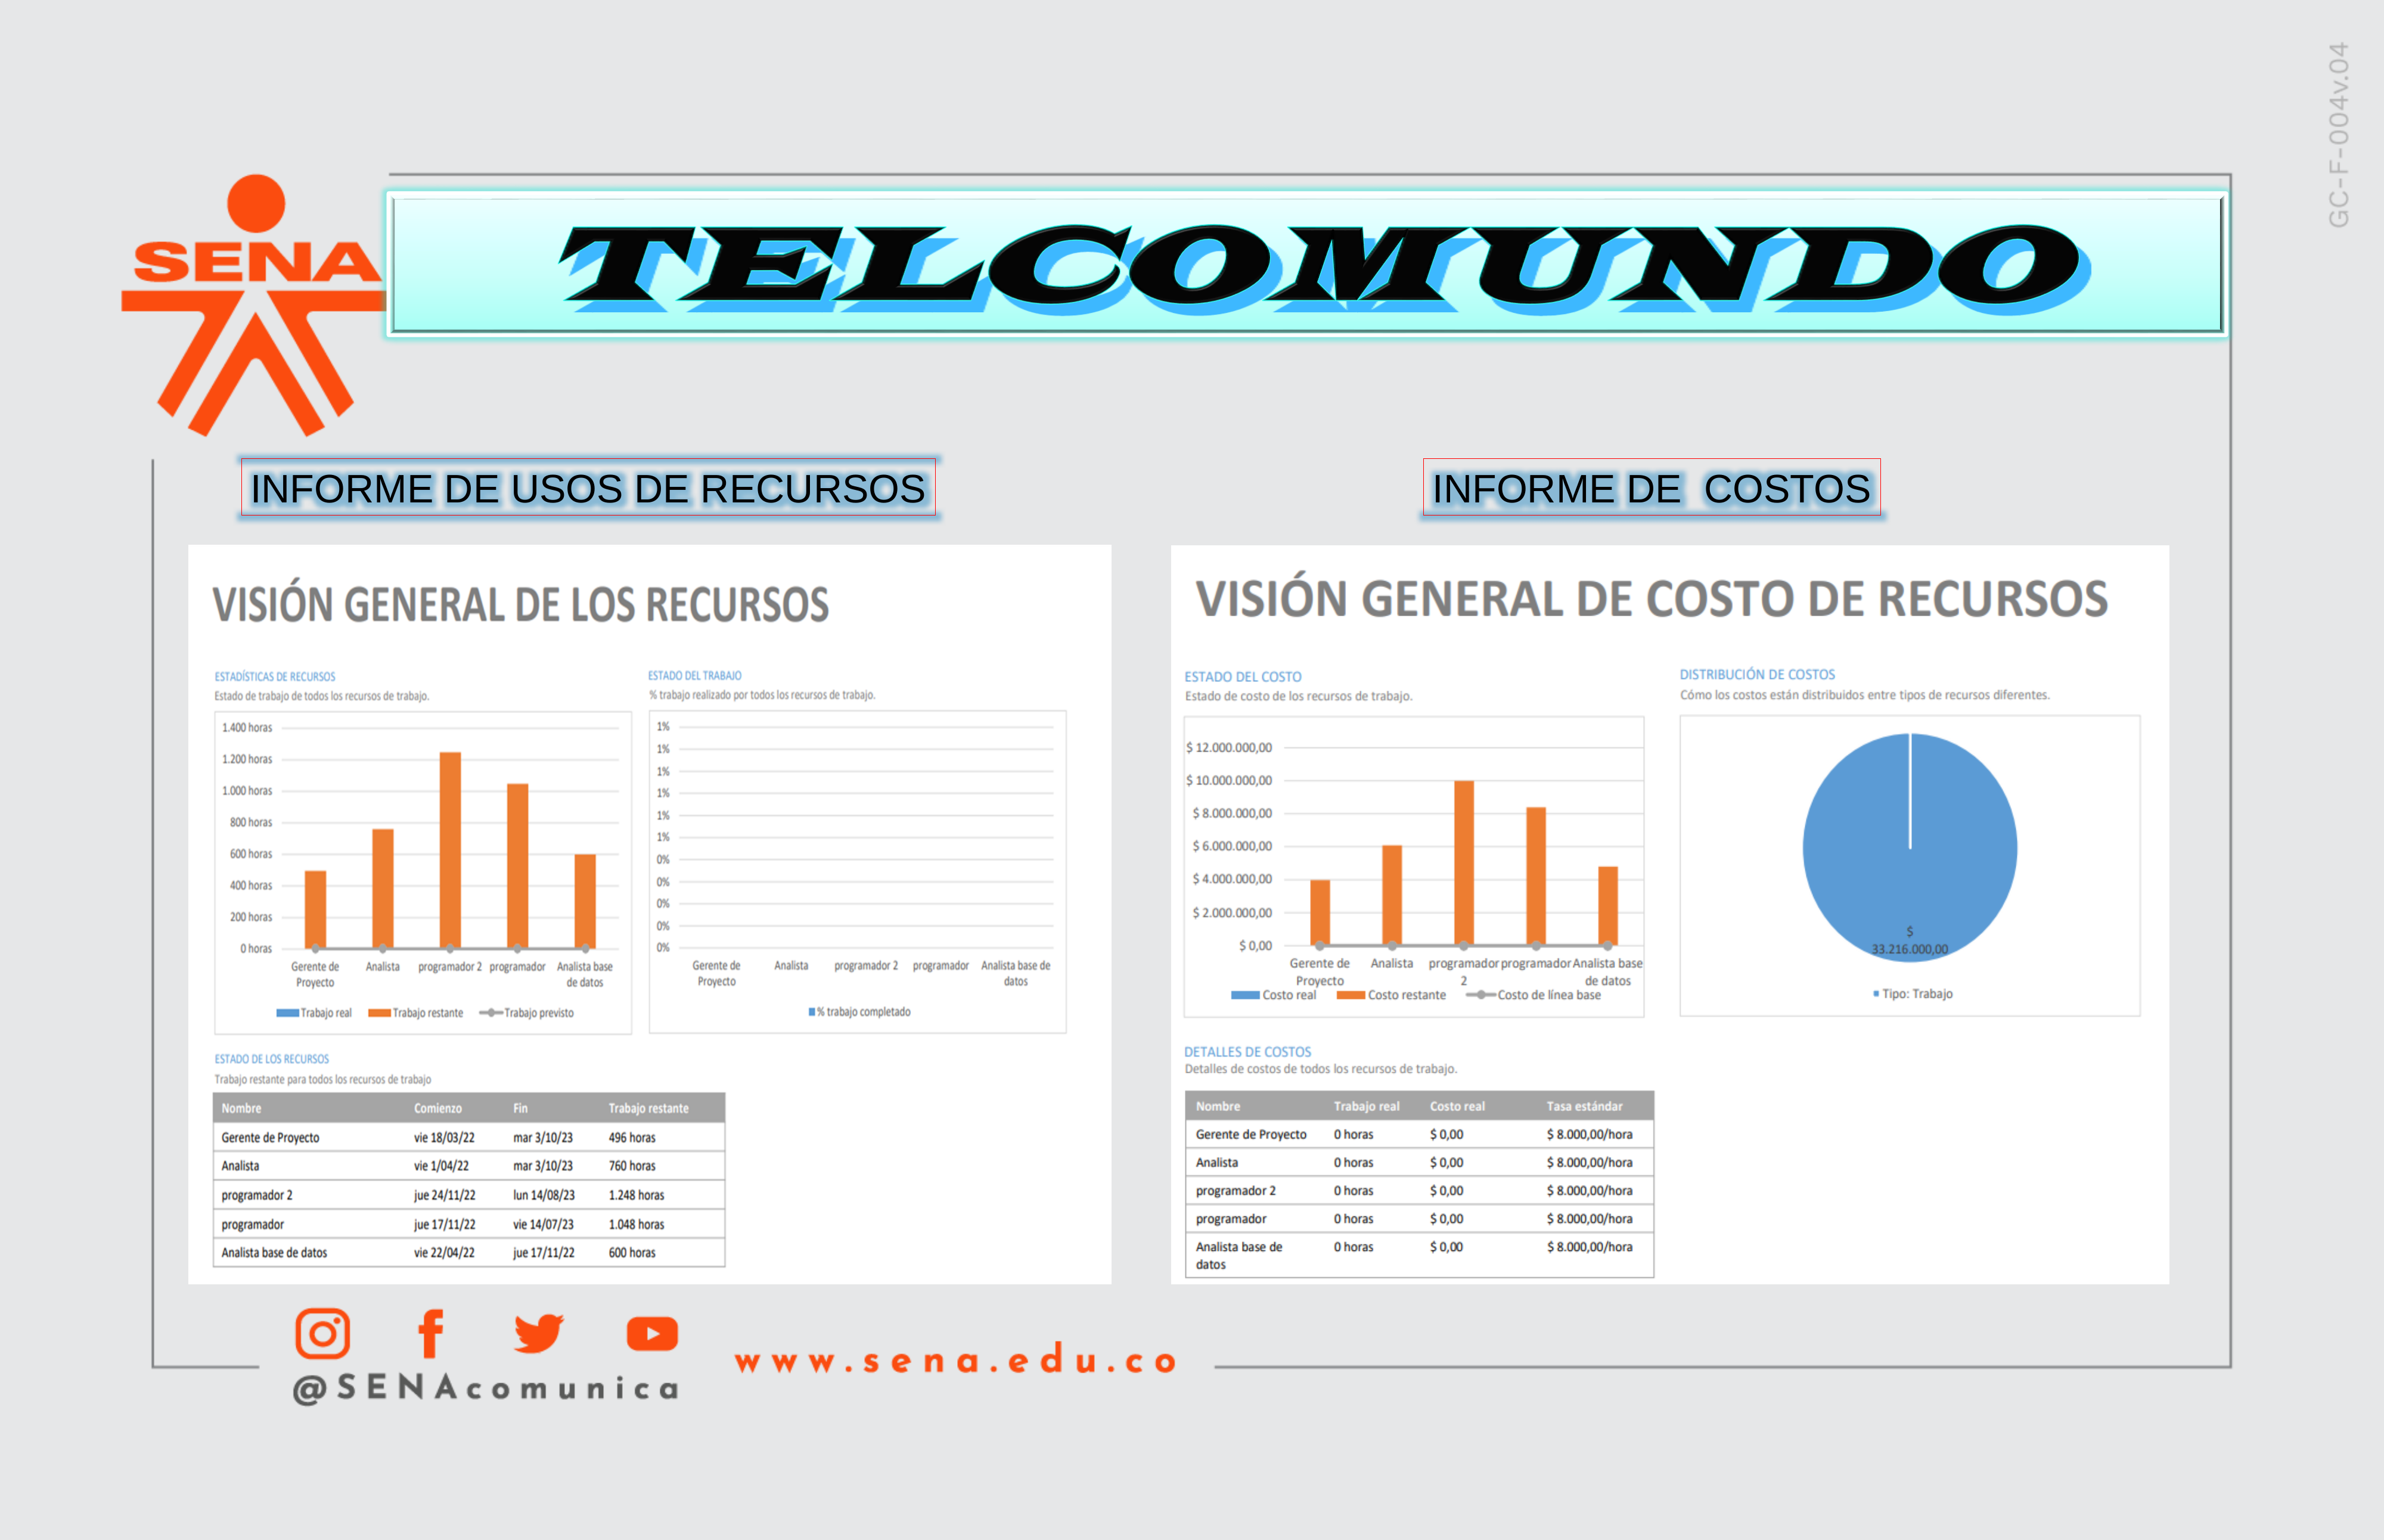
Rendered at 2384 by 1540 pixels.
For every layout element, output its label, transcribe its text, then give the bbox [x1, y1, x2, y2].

picture [0, 0, 2384, 1540]
text_box INFORME DE COSTOS [1423, 458, 1881, 516]
text_box INFORME DE USOS DE RECURSOS [241, 458, 936, 516]
